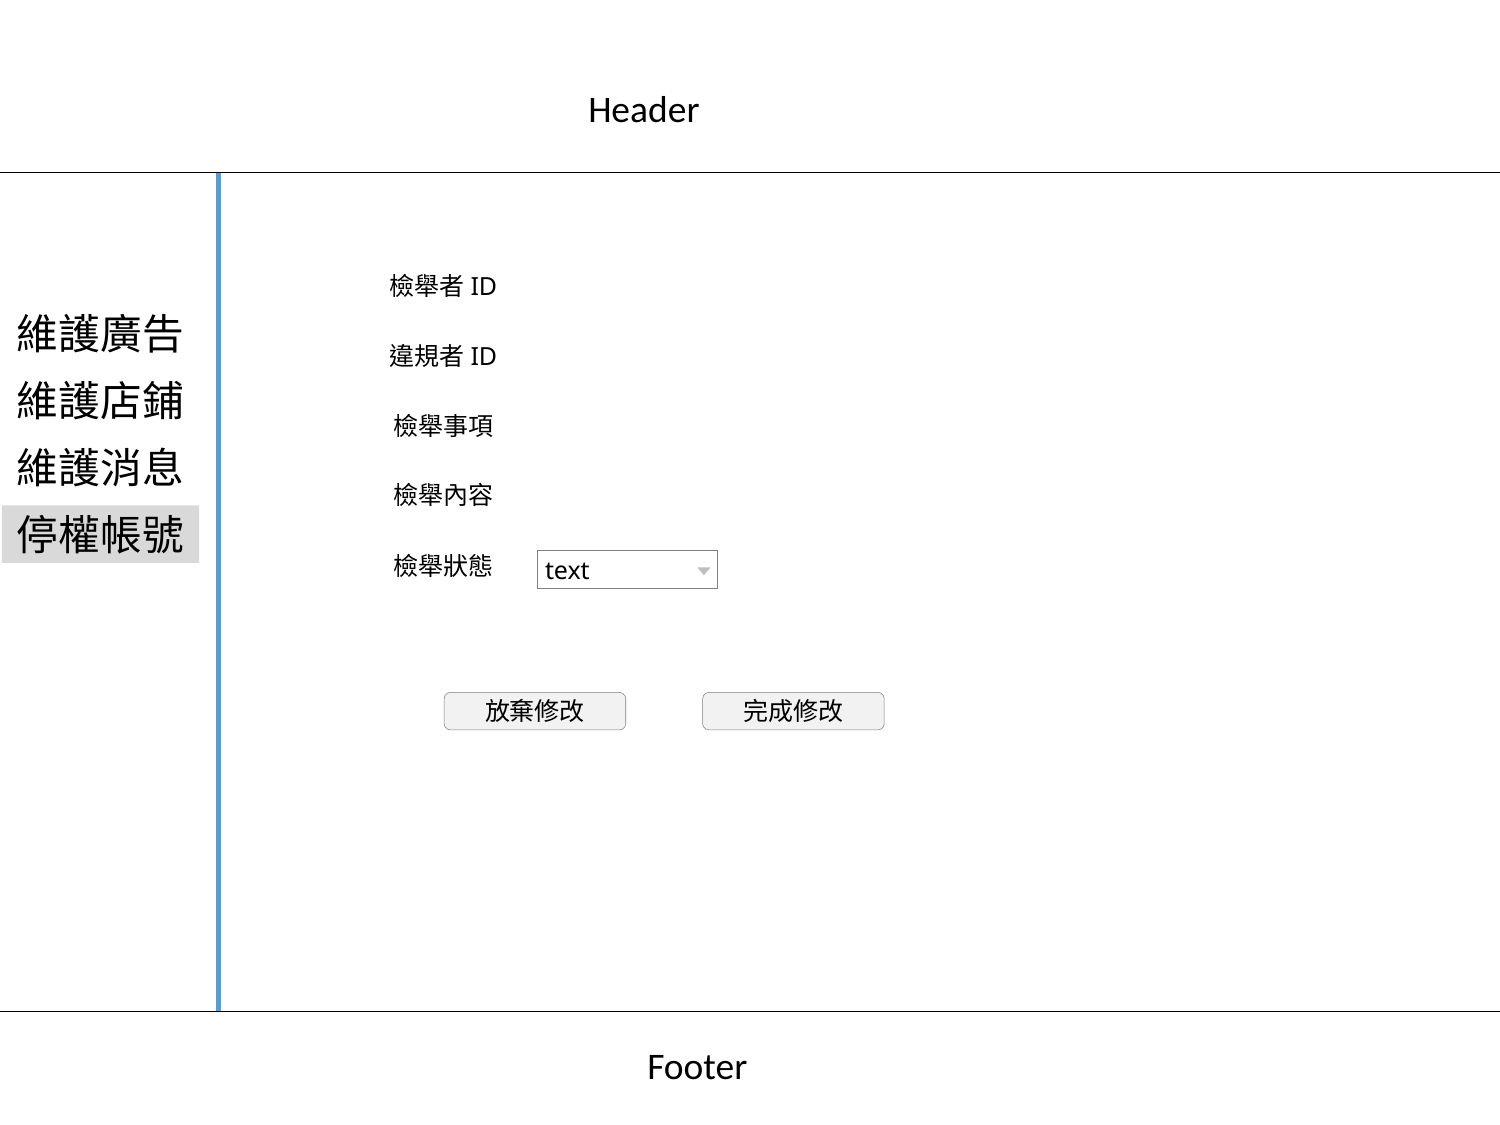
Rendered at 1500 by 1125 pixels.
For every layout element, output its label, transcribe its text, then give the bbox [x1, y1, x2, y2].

text_box 檢舉內容 [378, 476, 509, 515]
text_box Footer [632, 1034, 763, 1095]
text_box Header [573, 78, 715, 138]
text_box 停權帳號 [1, 505, 200, 563]
text_box 檢舉狀態 [378, 546, 509, 585]
text_box 維護消息 [1, 438, 200, 496]
text_box 維護廣告 [1, 304, 200, 363]
text_box 違規者ID [374, 337, 513, 375]
text_box 放棄修改 [443, 691, 627, 731]
text_box 維護店鋪 [1, 371, 200, 429]
text_box 檢舉者ID [374, 267, 513, 305]
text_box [537, 550, 718, 589]
text_box 完成修改 [701, 691, 886, 731]
text_box 檢舉事項 [378, 407, 509, 445]
